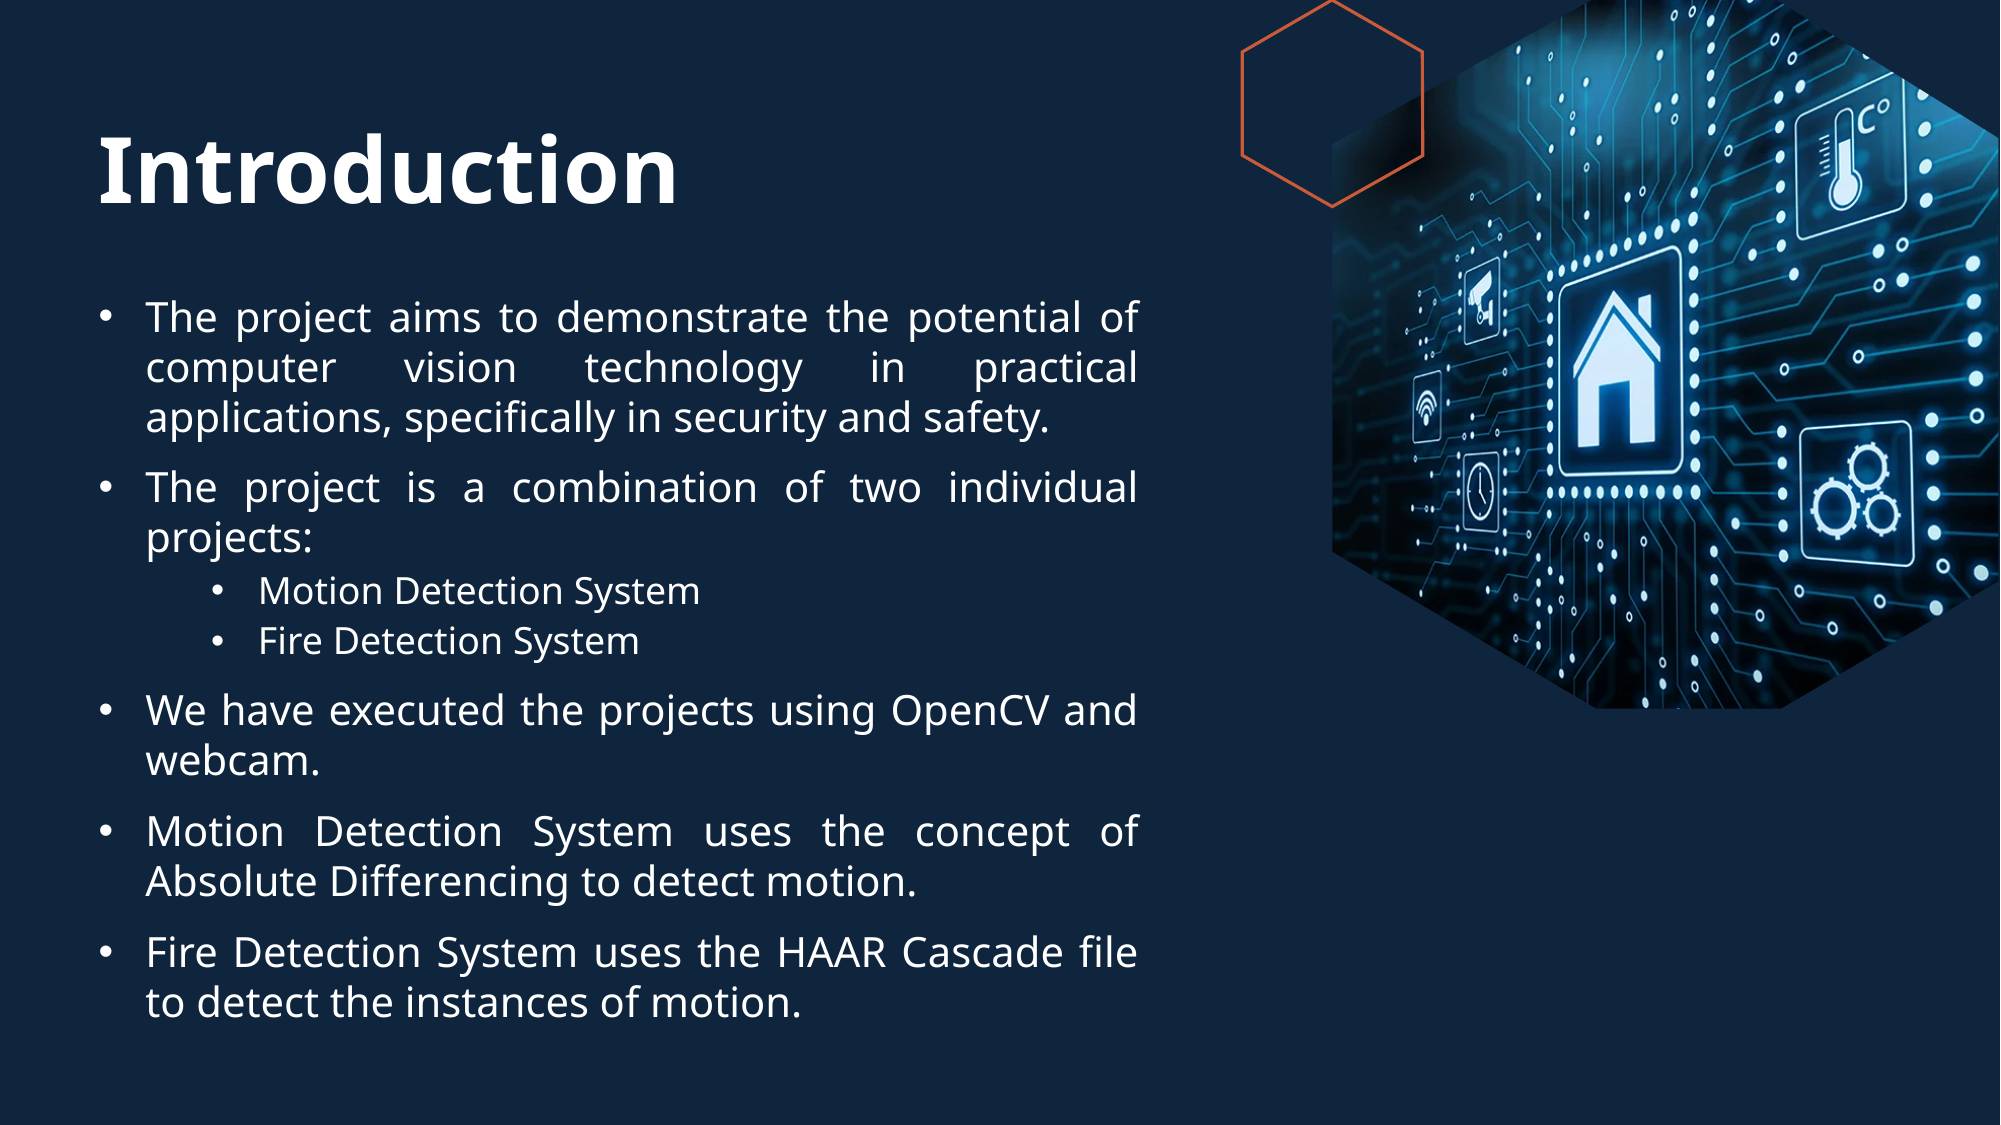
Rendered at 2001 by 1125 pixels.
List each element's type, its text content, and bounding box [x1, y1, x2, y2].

text_box [1242, 0, 1332, 207]
title Introduction [83, 65, 923, 282]
list The project aims to demonstrate the potential of computer vision technology in practical applications, specifically in security and safety. The project is a combination of two individual projects: Motion Detection System Fire Detection System We have executed the projects using OpenCV and webcam. Motion Detection System uses the concept of Absolute Differencing to detect motion. Fire Detection System uses the HAAR Cascade file to detect the instances of motion. [83, 282, 1154, 1020]
picture [1332, 0, 1999, 709]
